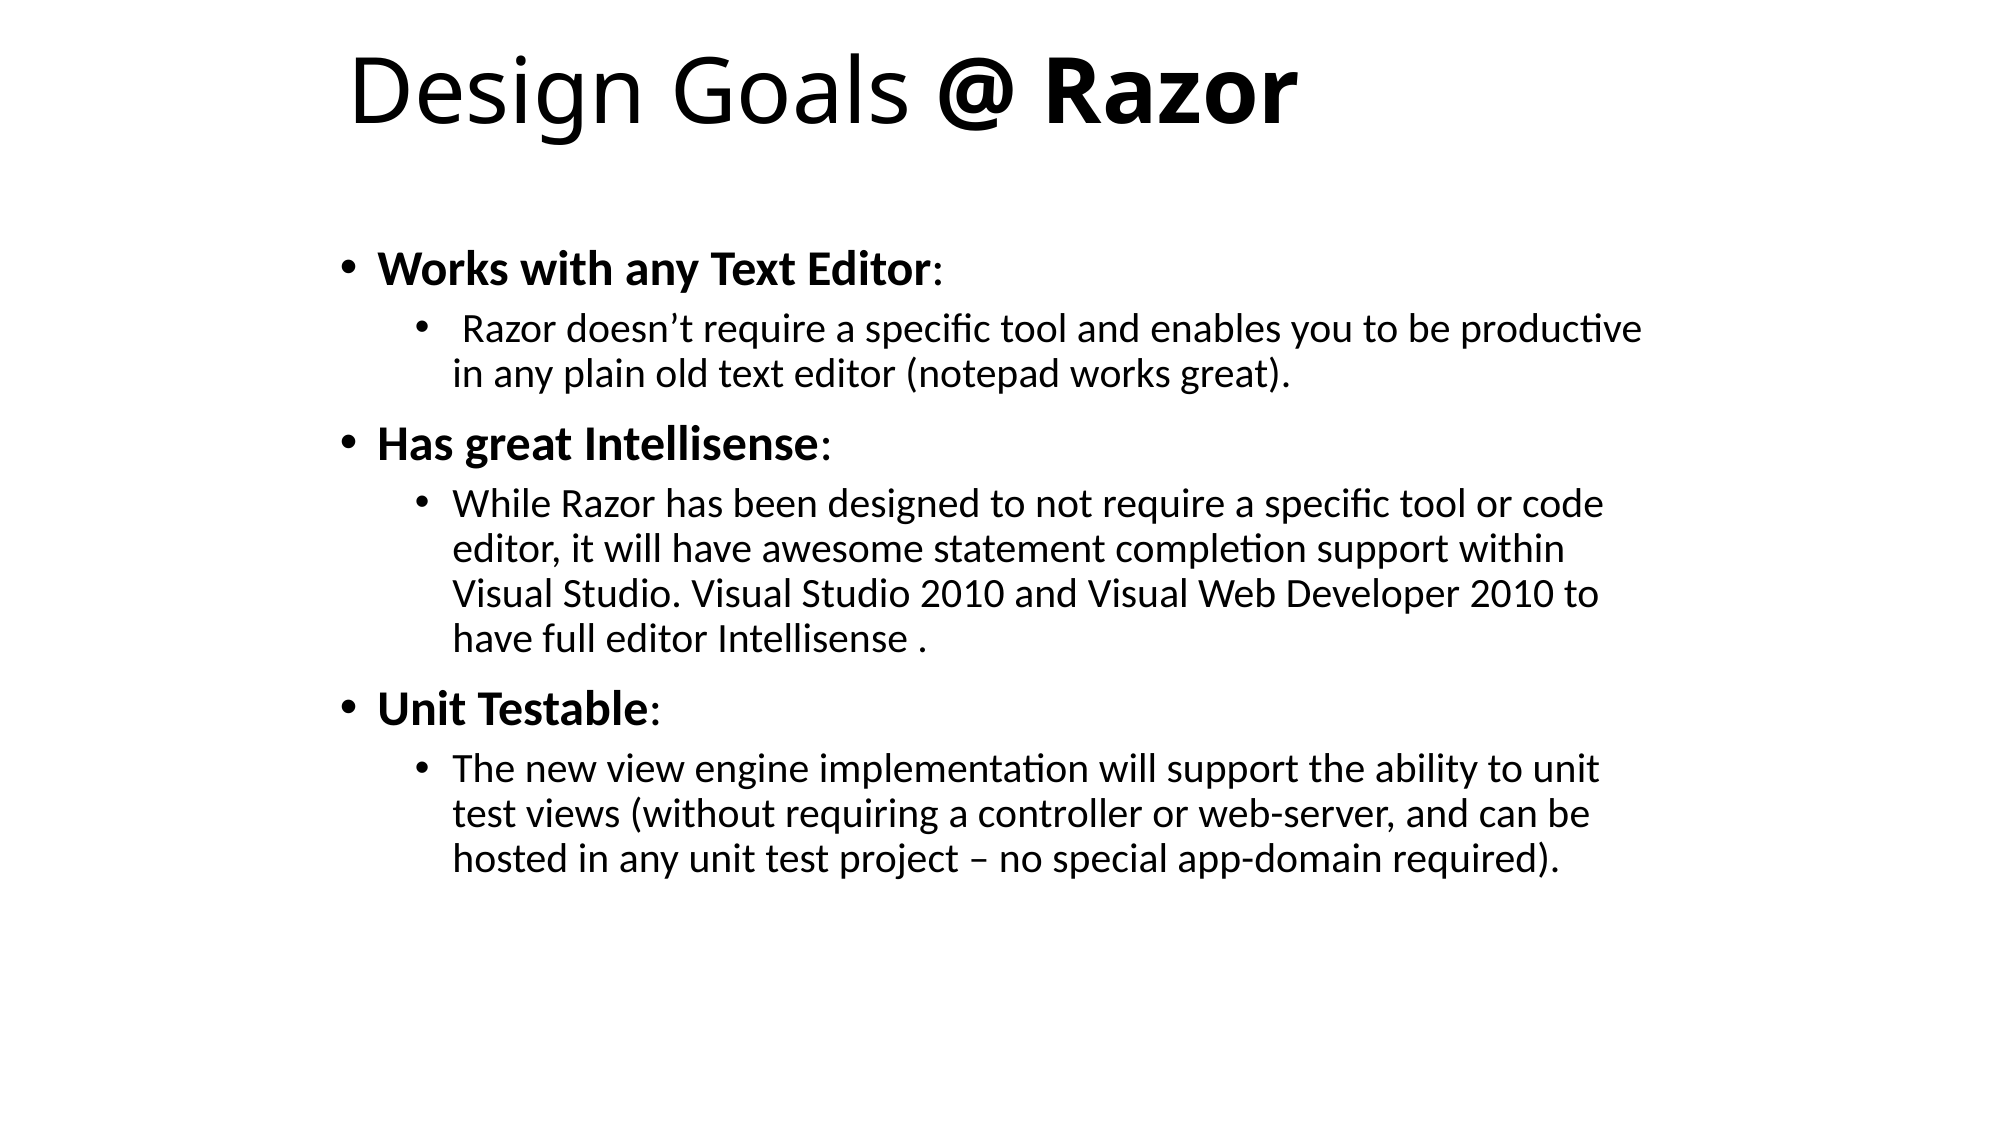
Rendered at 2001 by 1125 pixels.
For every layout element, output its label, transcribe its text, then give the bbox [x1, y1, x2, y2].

list Works with any Text Editor: Razor doesn’t require a specific tool and enables you to be productive in any plain old text editor (notepad works great). Has great Intellisense: While Razor has been designed to not require a specific tool or code editor, it will have awesome statement completion support within Visual Studio. Visual Studio 2010 and Visual Web Developer 2010 to have full editor Intellisense . Unit Testable: The new view engine implementation will support the ability to unit test views (without requiring a controller or web-server, and can be hosted in any unit test project – no special app-domain required). [324, 234, 1675, 1043]
title Design Goals @ Razor [332, 0, 1682, 188]
